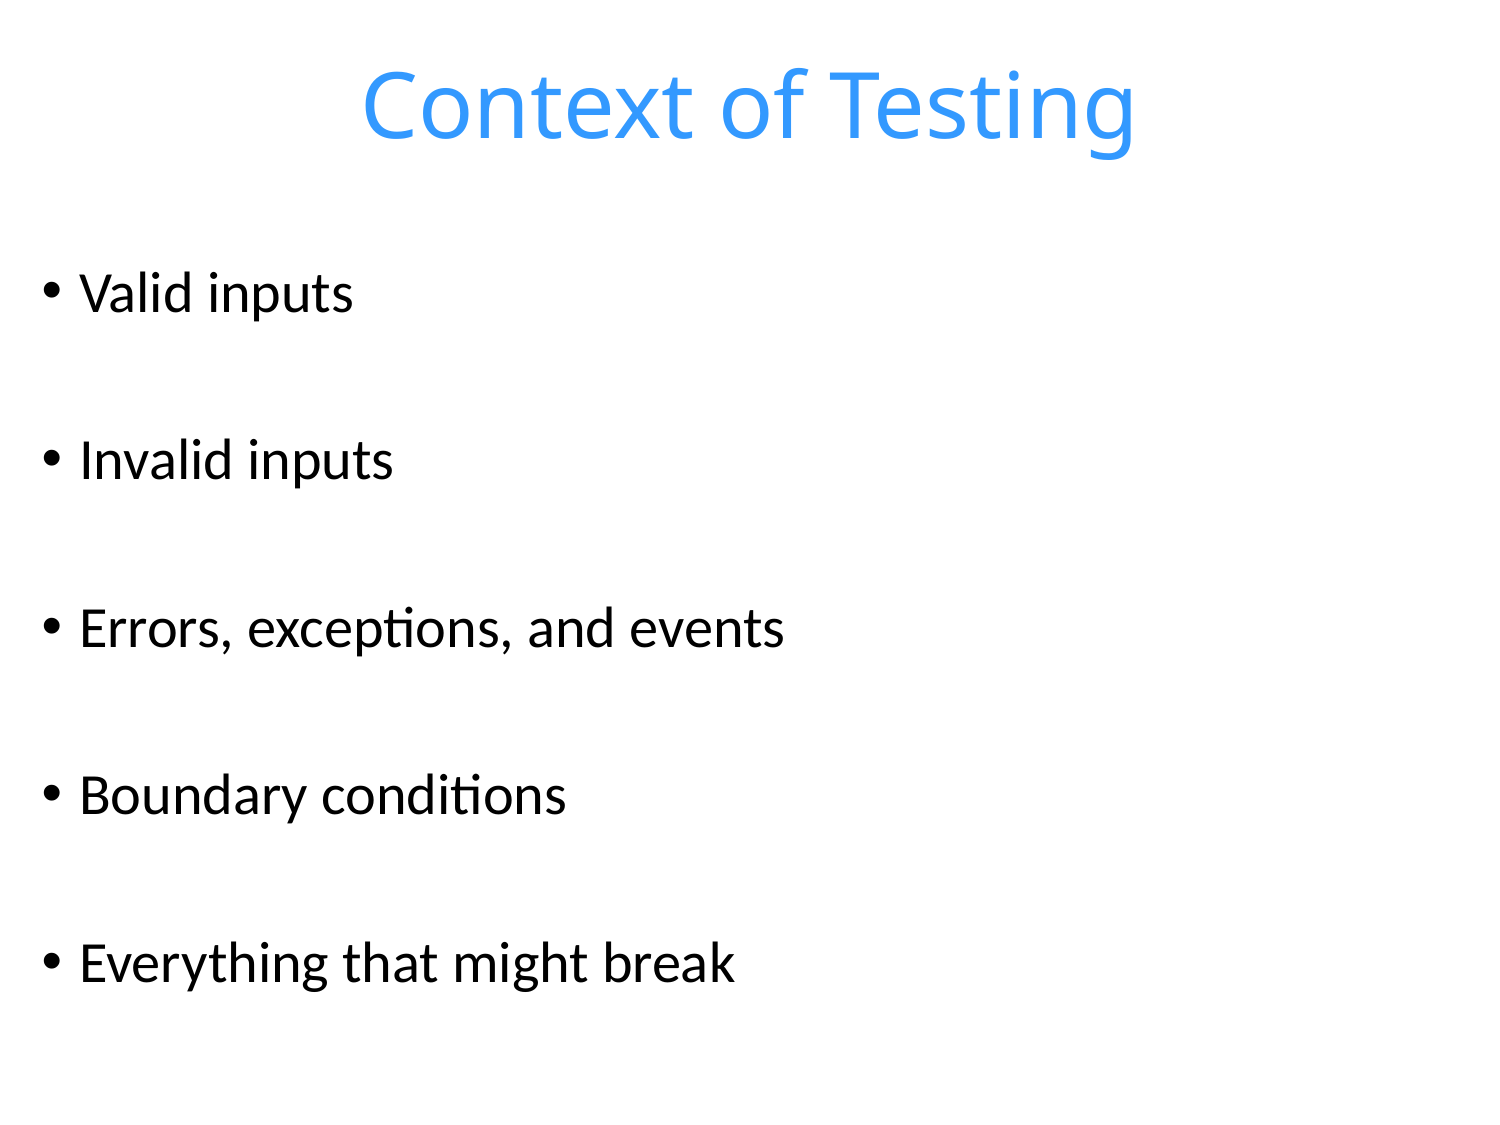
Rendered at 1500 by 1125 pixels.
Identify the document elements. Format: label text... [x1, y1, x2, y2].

title Context of Testing [103, 0, 1397, 218]
list Valid inputs Invalid inputs Errors, exceptions, and events Boundary conditions Everything that might break [26, 254, 1500, 1125]
